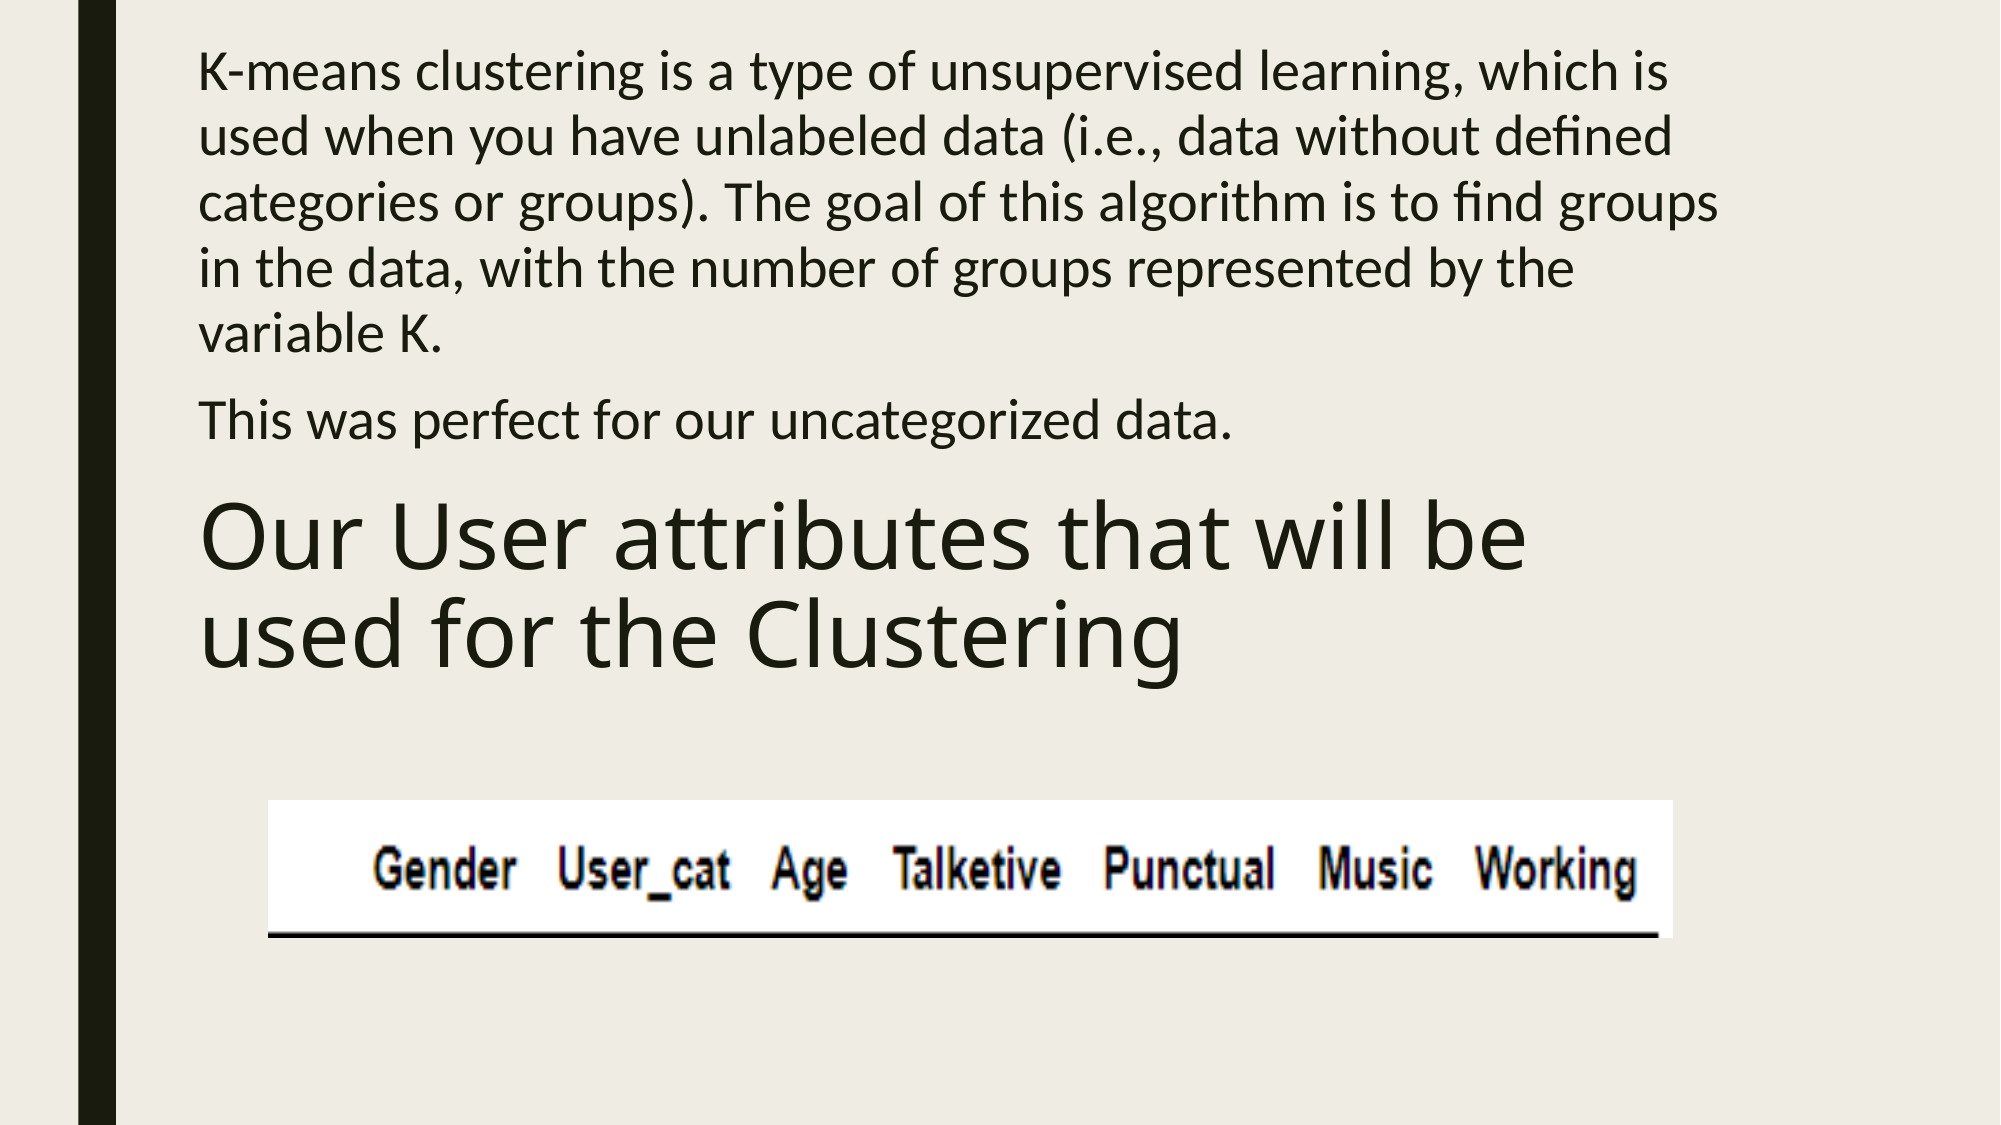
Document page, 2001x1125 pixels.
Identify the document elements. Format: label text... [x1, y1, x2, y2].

picture [268, 800, 1674, 939]
list K-means clustering is a type of unsupervised learning, which is used when you have unlabeled data (i.e., data without defined categories or groups). The goal of this algorithm is to find groups in the data, with the number of groups represented by the variable K. This was perfect for our uncategorized data. [183, 30, 1759, 484]
title Our User attributes that will be used for the Clustering [183, 484, 1759, 728]
